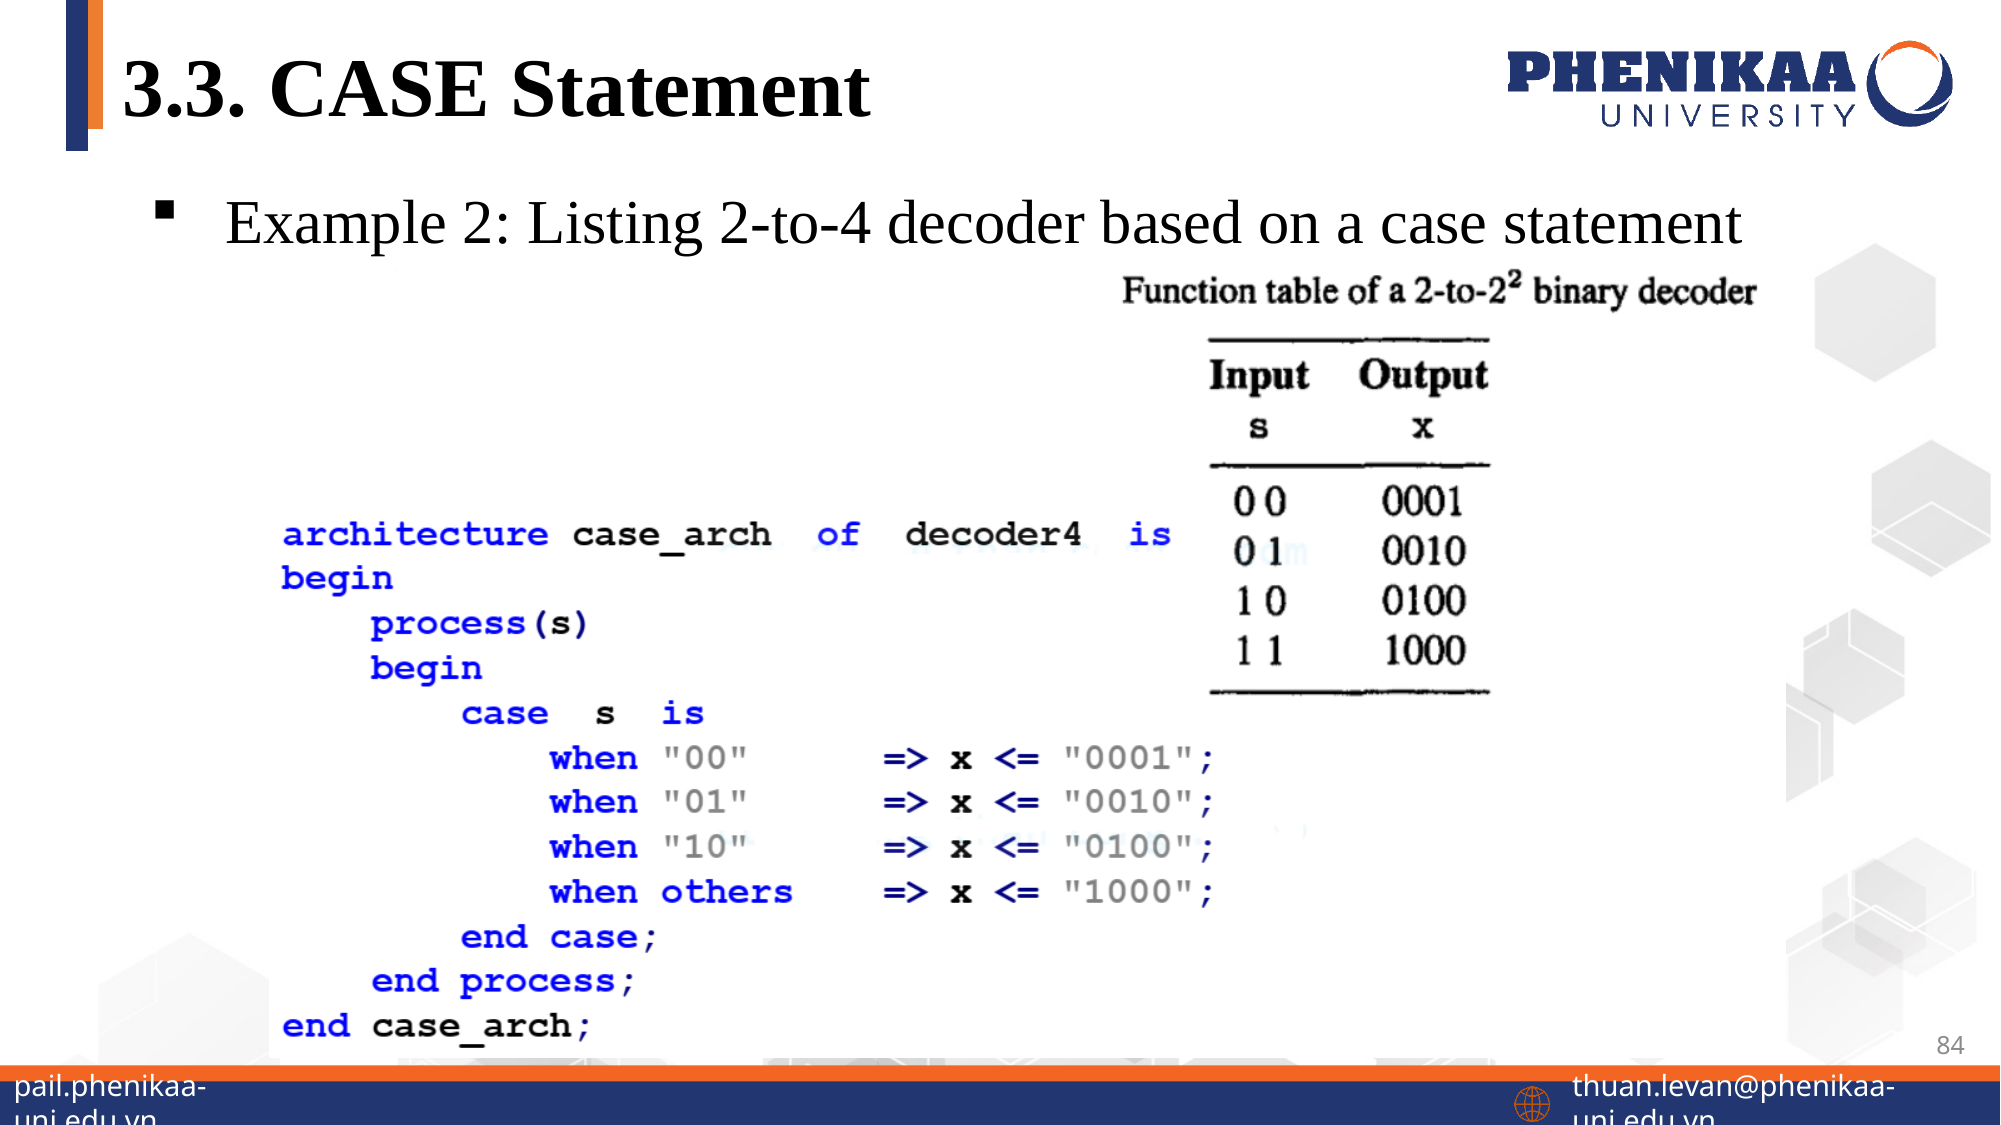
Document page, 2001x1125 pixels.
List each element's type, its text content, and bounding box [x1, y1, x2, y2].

slide_number 84 [1529, 1016, 1980, 1077]
title 3.3. CASE Statement [107, 37, 1948, 128]
picture [0, 0, 2000, 1065]
text_box Example 2: Listing 2-to-4 decoder based on a case statement [135, 173, 1933, 263]
